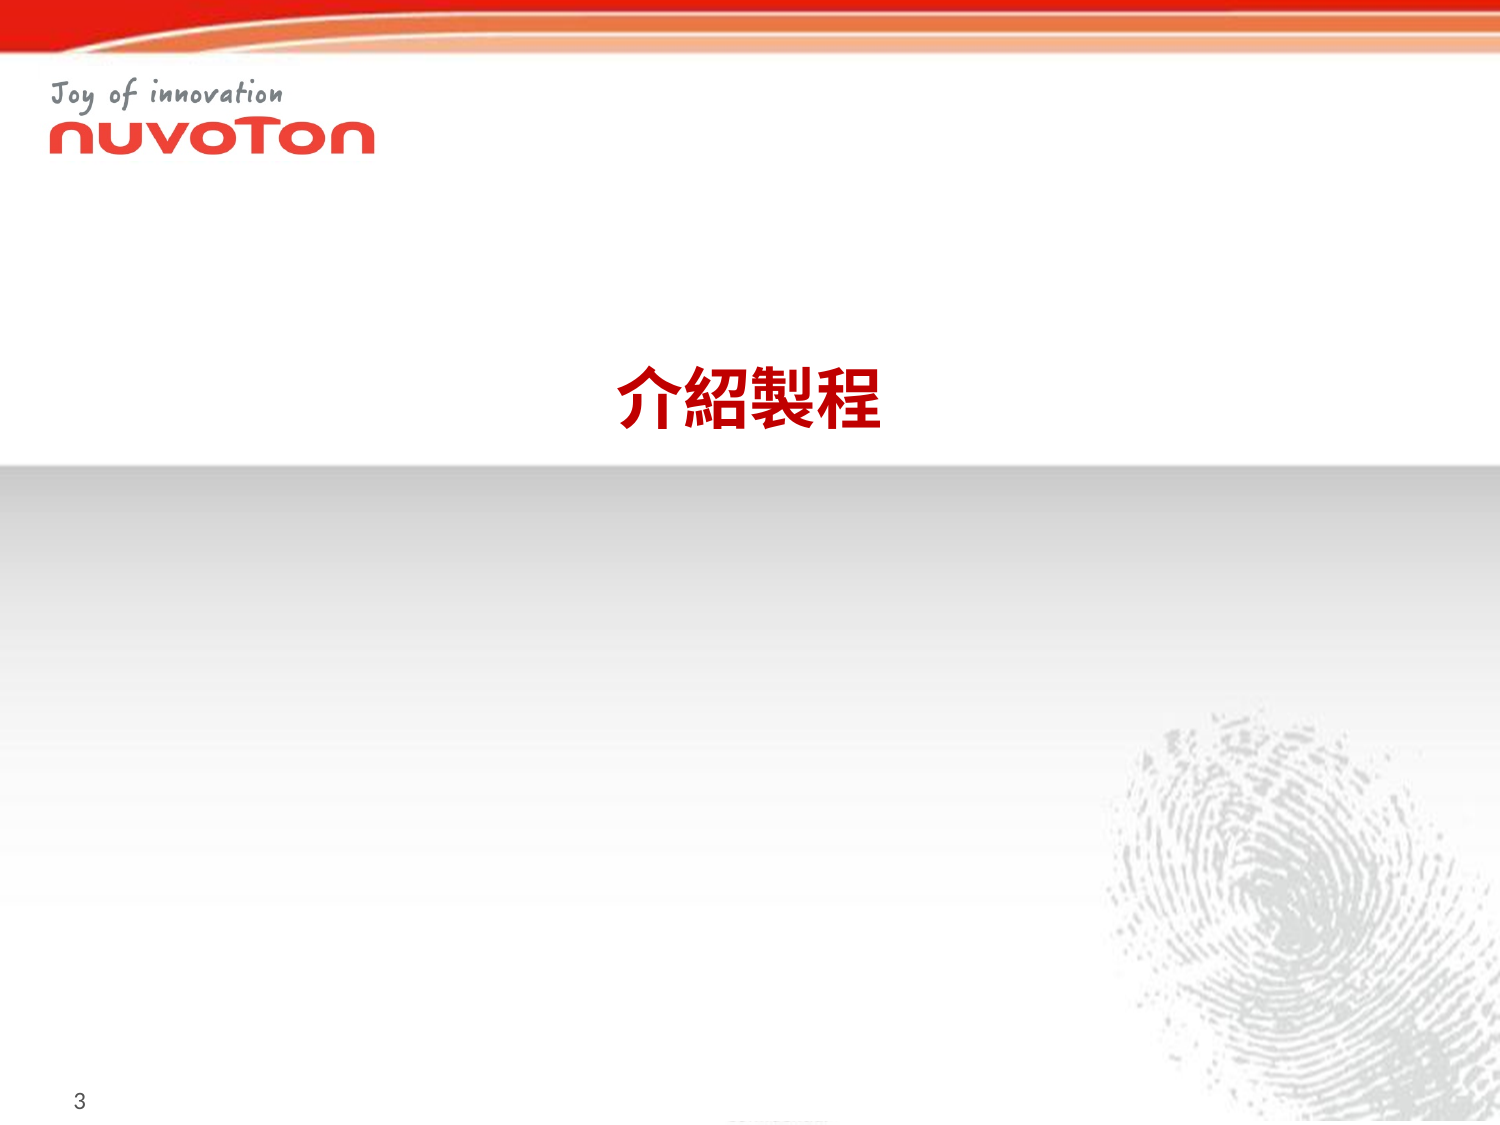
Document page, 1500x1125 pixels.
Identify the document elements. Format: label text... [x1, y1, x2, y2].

slide_number 2 [0, 1069, 160, 1125]
title 介紹製程 [112, 326, 1388, 468]
picture [0, 0, 1500, 1125]
